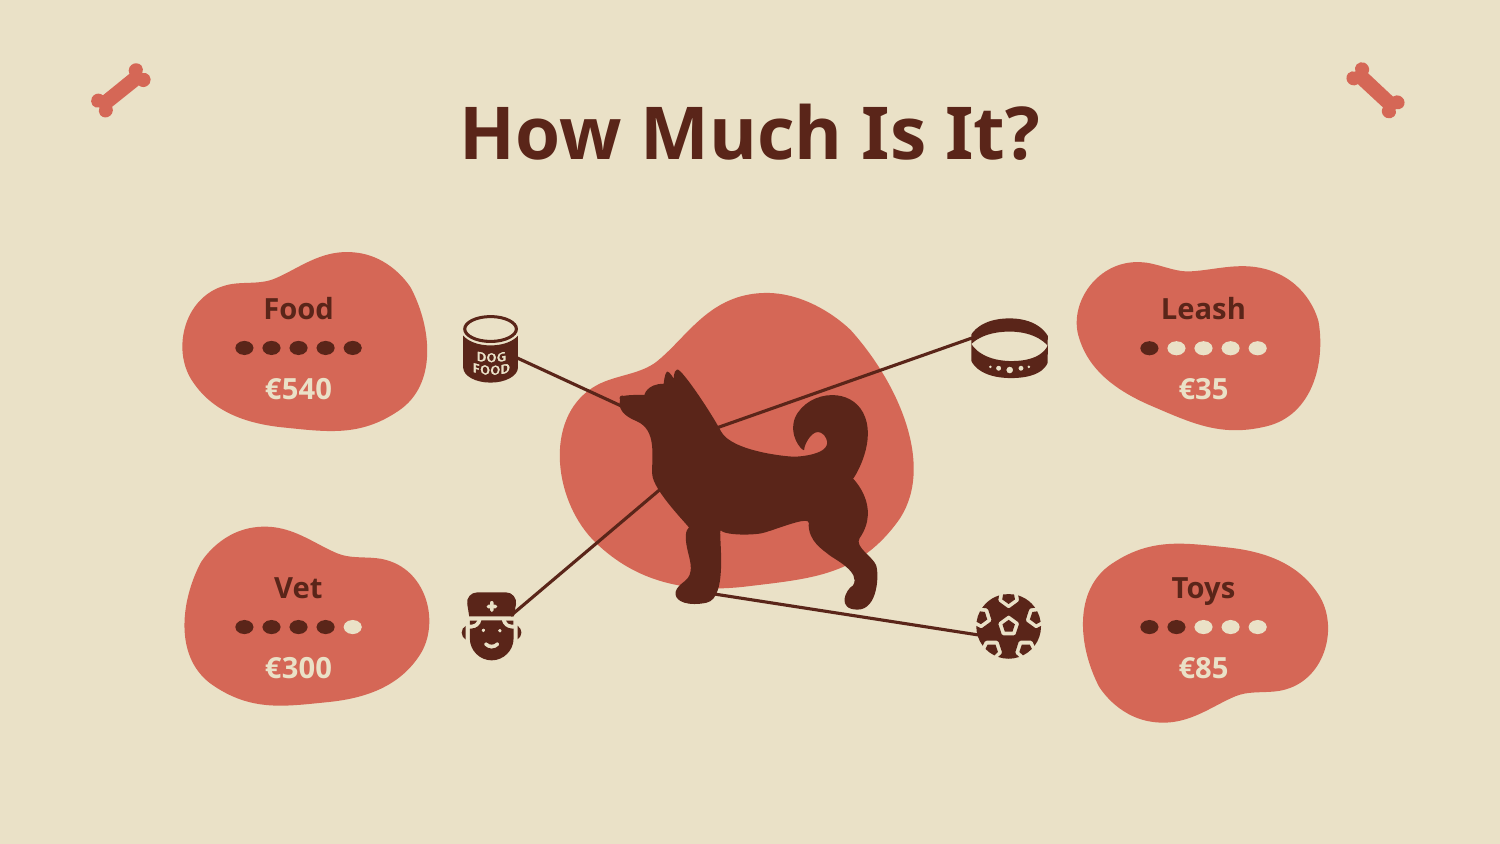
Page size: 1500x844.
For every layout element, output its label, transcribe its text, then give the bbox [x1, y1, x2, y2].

subtitle €300 [235, 643, 362, 699]
title How Much Is It? [98, 71, 1402, 166]
text_box [971, 318, 1048, 379]
text_box [854, 438, 914, 554]
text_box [1140, 340, 1268, 356]
subtitle €35 [1140, 364, 1267, 421]
text_box [1188, 282, 1321, 431]
text_box [91, 63, 151, 118]
text_box [1131, 543, 1259, 553]
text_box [507, 353, 627, 409]
text_box [631, 292, 856, 406]
text_box [719, 521, 845, 589]
text_box [1267, 567, 1329, 692]
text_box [235, 340, 363, 356]
text_box [1076, 262, 1281, 401]
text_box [510, 485, 665, 616]
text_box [707, 592, 986, 637]
subtitle €540 [235, 364, 362, 420]
subtitle Leash [1115, 275, 1292, 340]
text_box [668, 505, 690, 586]
text_box [625, 369, 878, 605]
subtitle Vet [210, 553, 387, 619]
text_box [559, 416, 654, 484]
text_box [184, 526, 337, 698]
text_box [245, 252, 428, 432]
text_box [462, 314, 519, 383]
text_box [182, 292, 235, 416]
subtitle Toys [1115, 553, 1292, 619]
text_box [461, 592, 522, 661]
text_box [362, 560, 430, 696]
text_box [235, 619, 363, 635]
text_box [976, 593, 1042, 659]
subtitle Food [210, 275, 387, 340]
subtitle €85 [1140, 643, 1267, 699]
text_box [729, 438, 827, 456]
text_box [1082, 561, 1230, 723]
text_box [1346, 62, 1405, 119]
text_box [239, 699, 349, 706]
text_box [1140, 619, 1268, 635]
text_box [712, 337, 973, 430]
